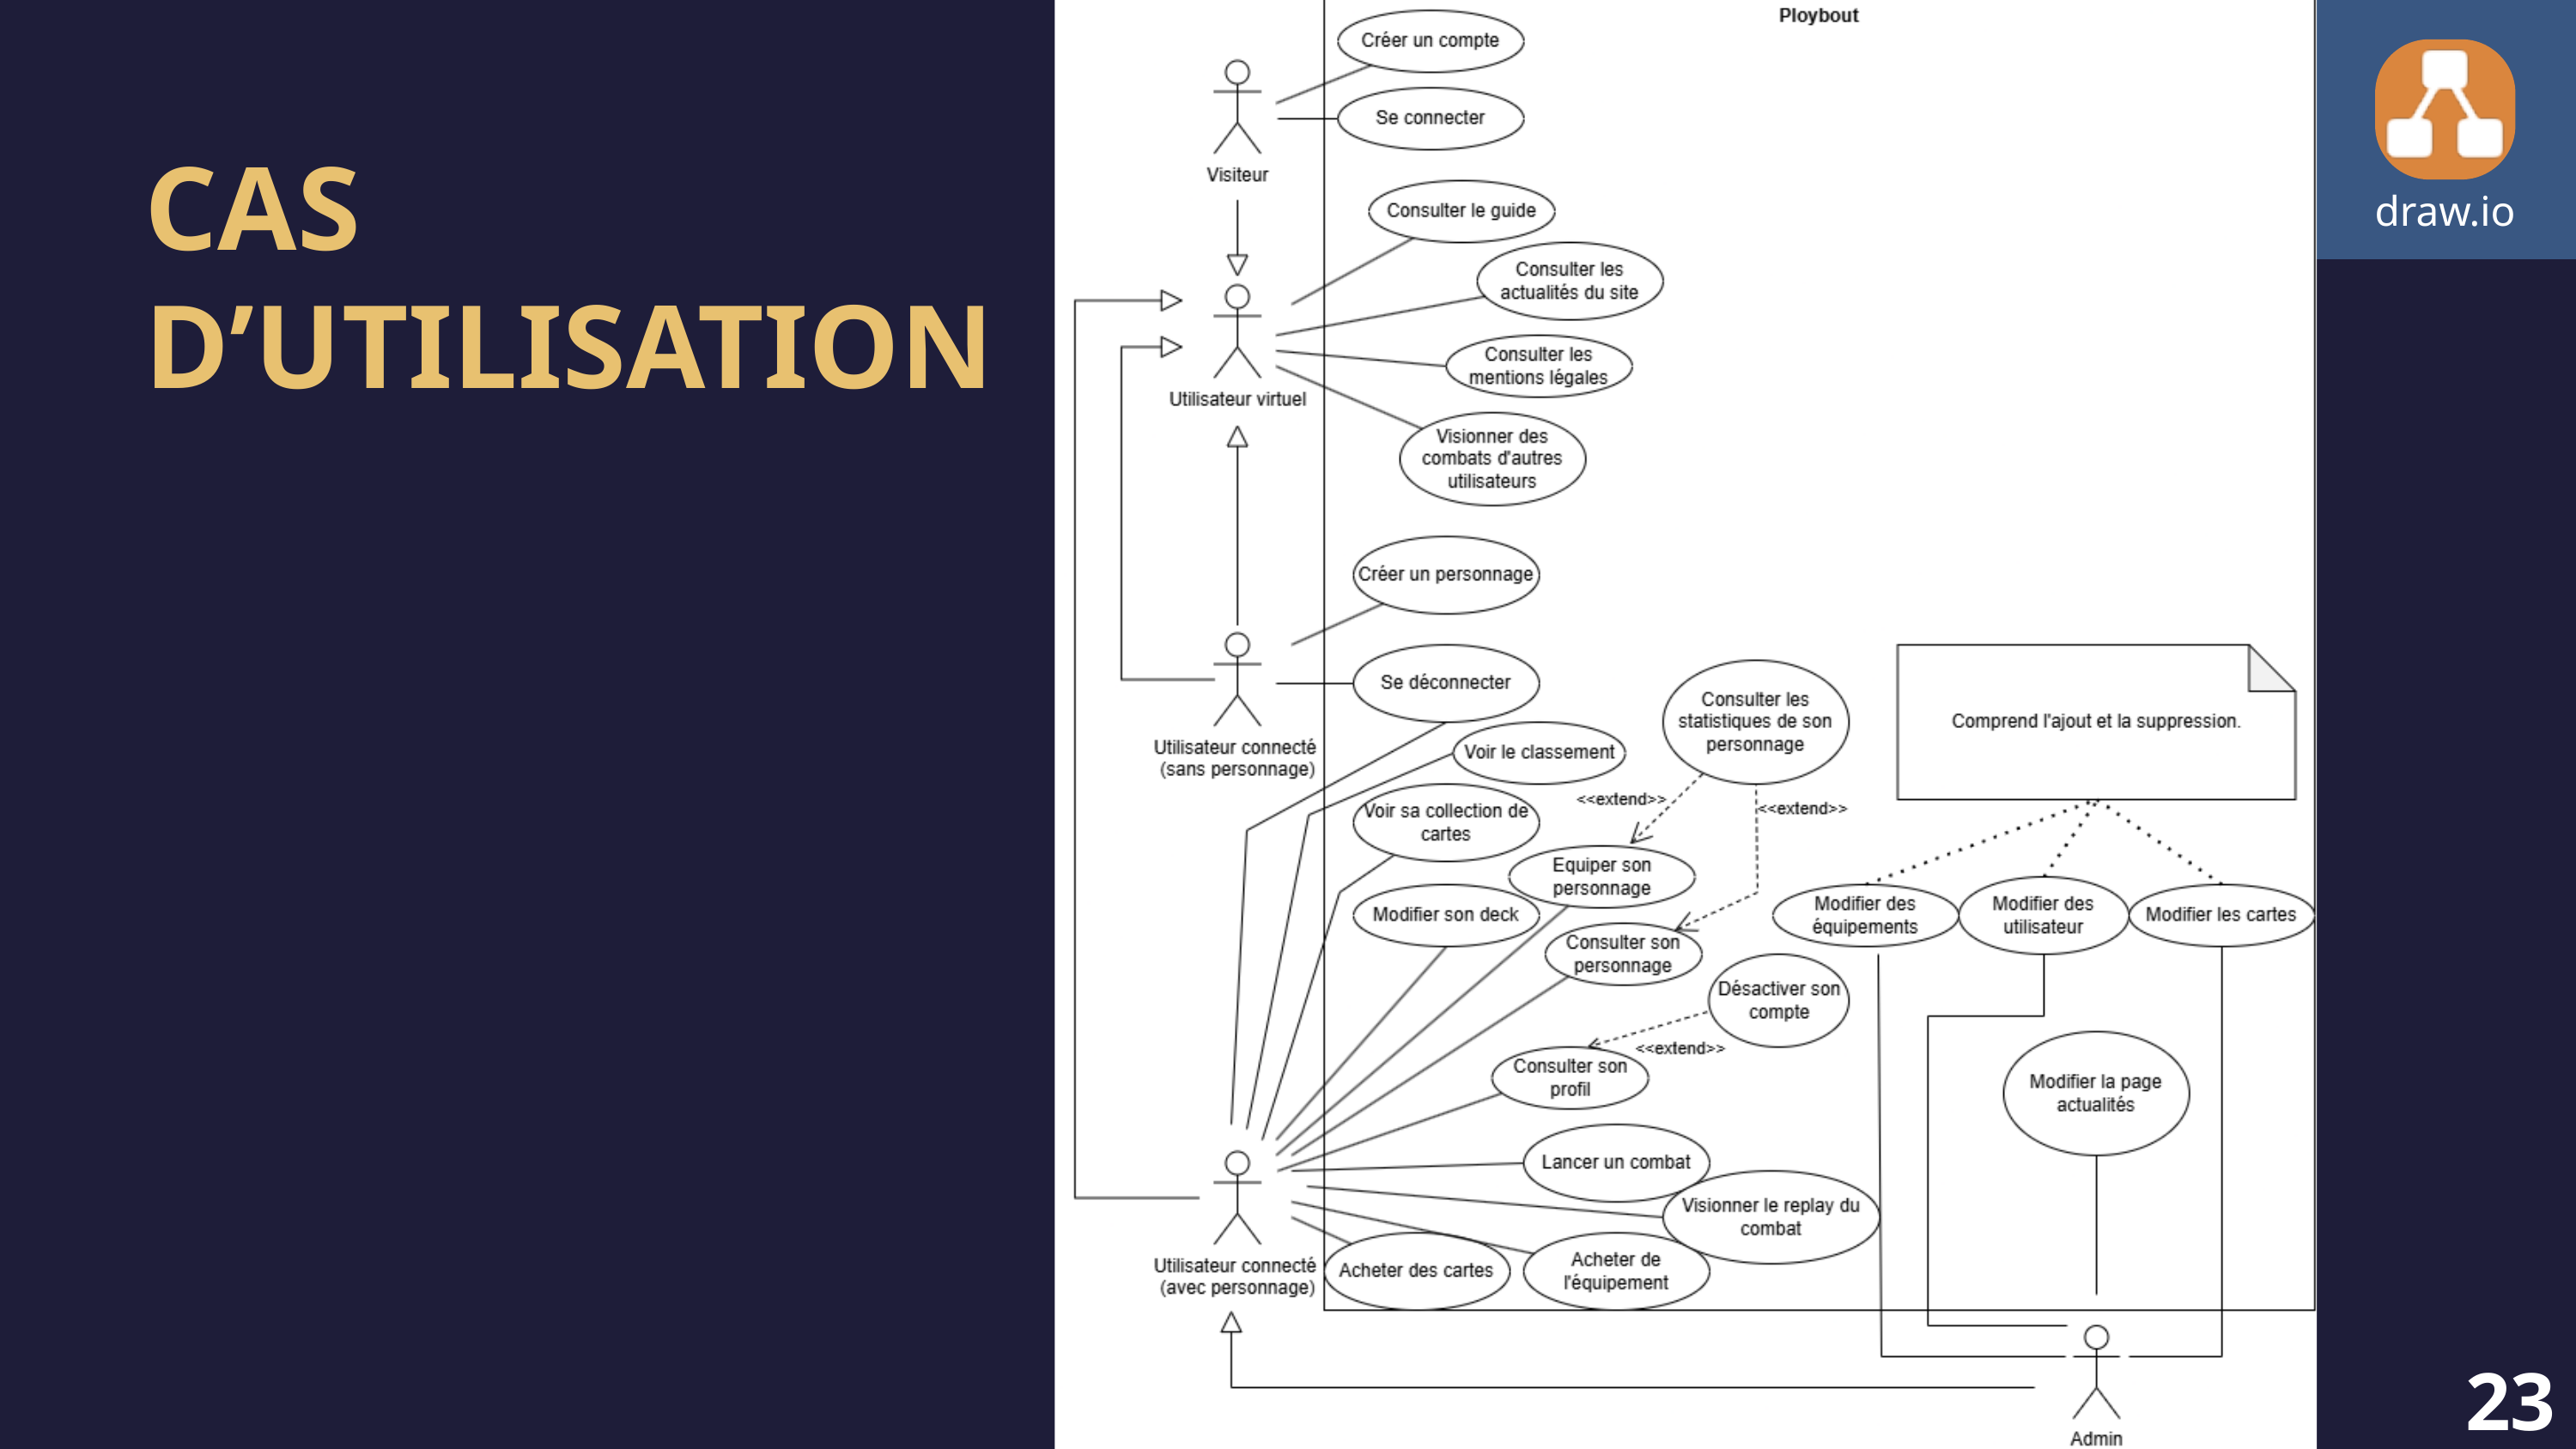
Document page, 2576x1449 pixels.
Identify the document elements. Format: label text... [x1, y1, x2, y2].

text_box 23 [2445, 1337, 2576, 1446]
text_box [2316, 0, 2576, 260]
text_box [1054, 0, 2318, 1449]
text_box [2374, 39, 2516, 180]
text_box CAS D’UTILISATION [144, 135, 1084, 412]
